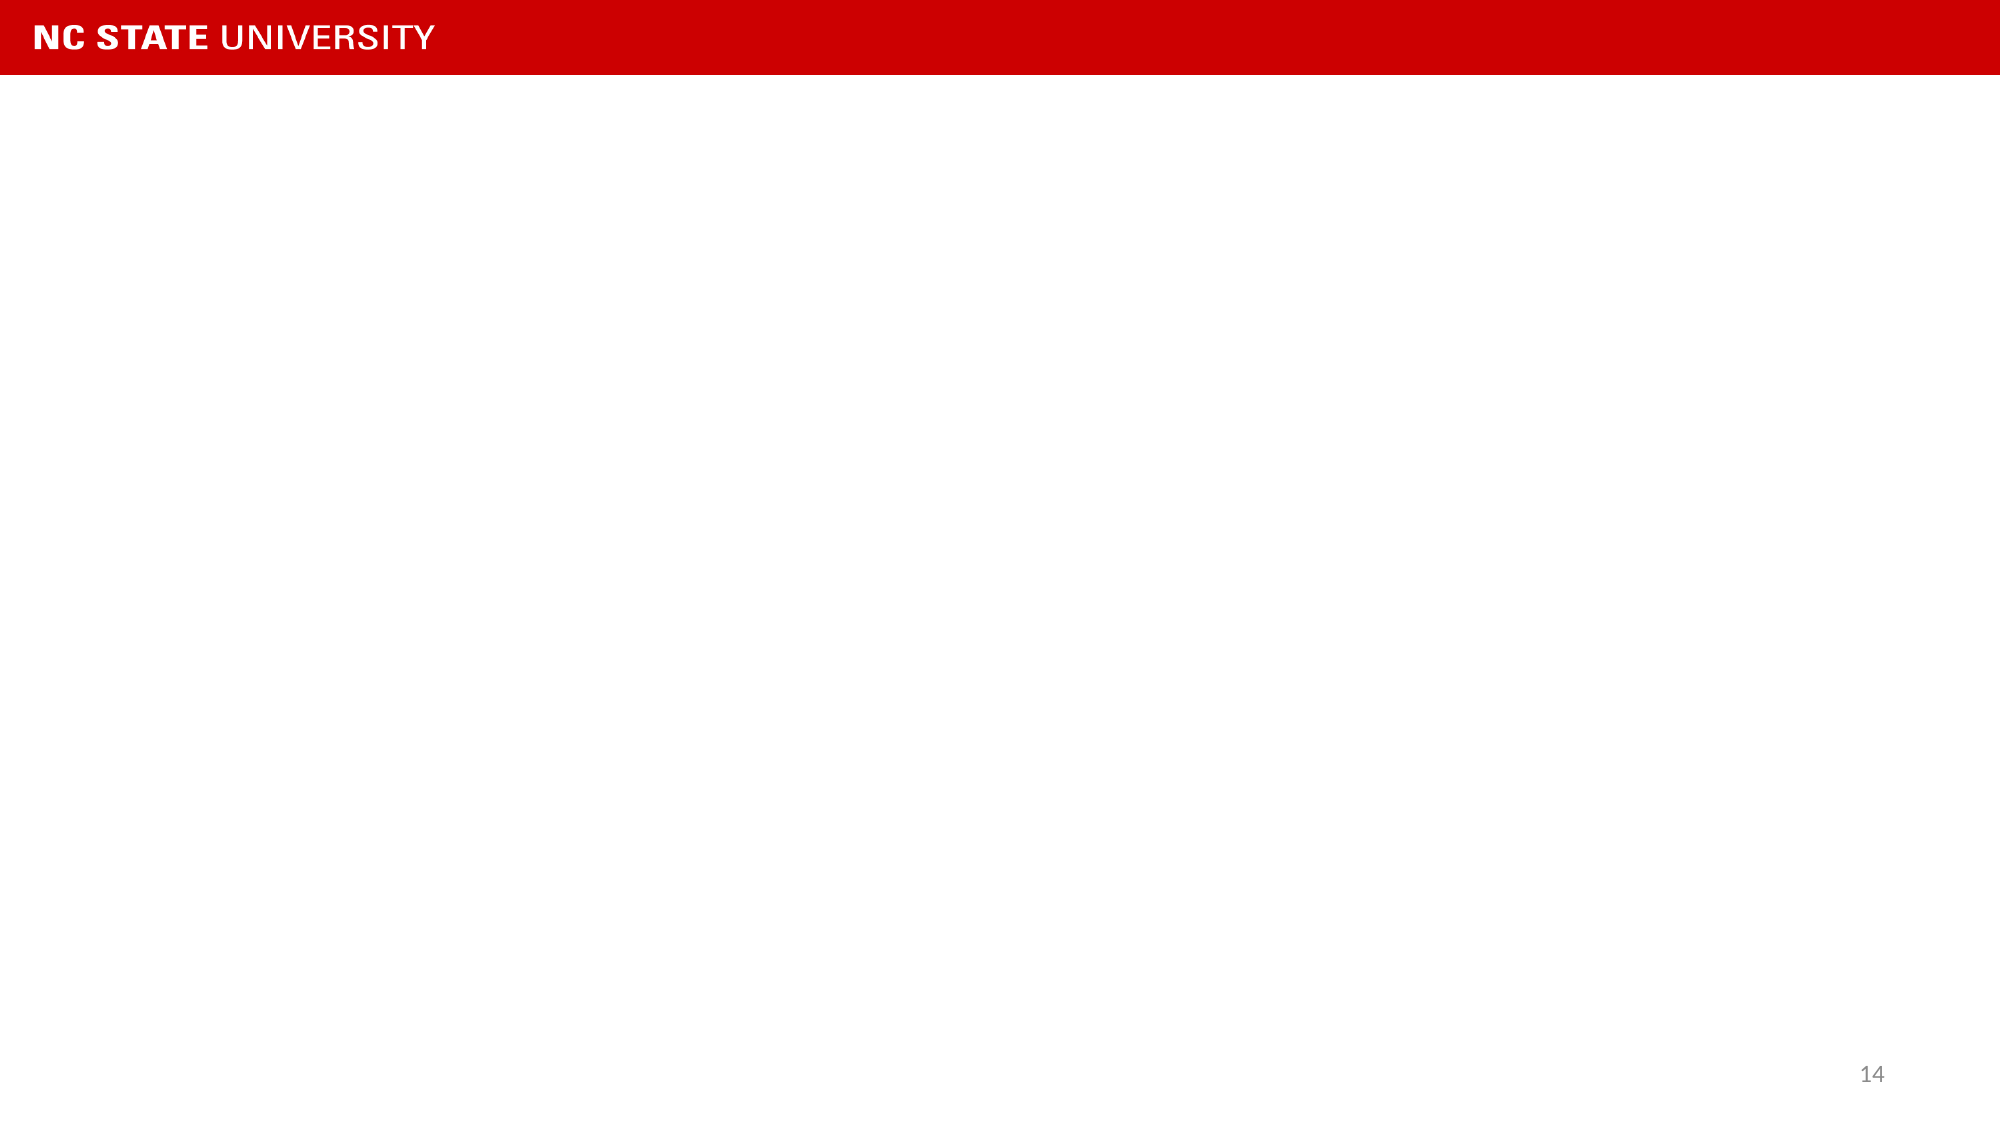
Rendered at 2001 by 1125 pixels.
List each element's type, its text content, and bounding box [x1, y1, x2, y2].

slide_number 14 [1433, 1042, 1900, 1103]
picture [0, 0, 2000, 75]
